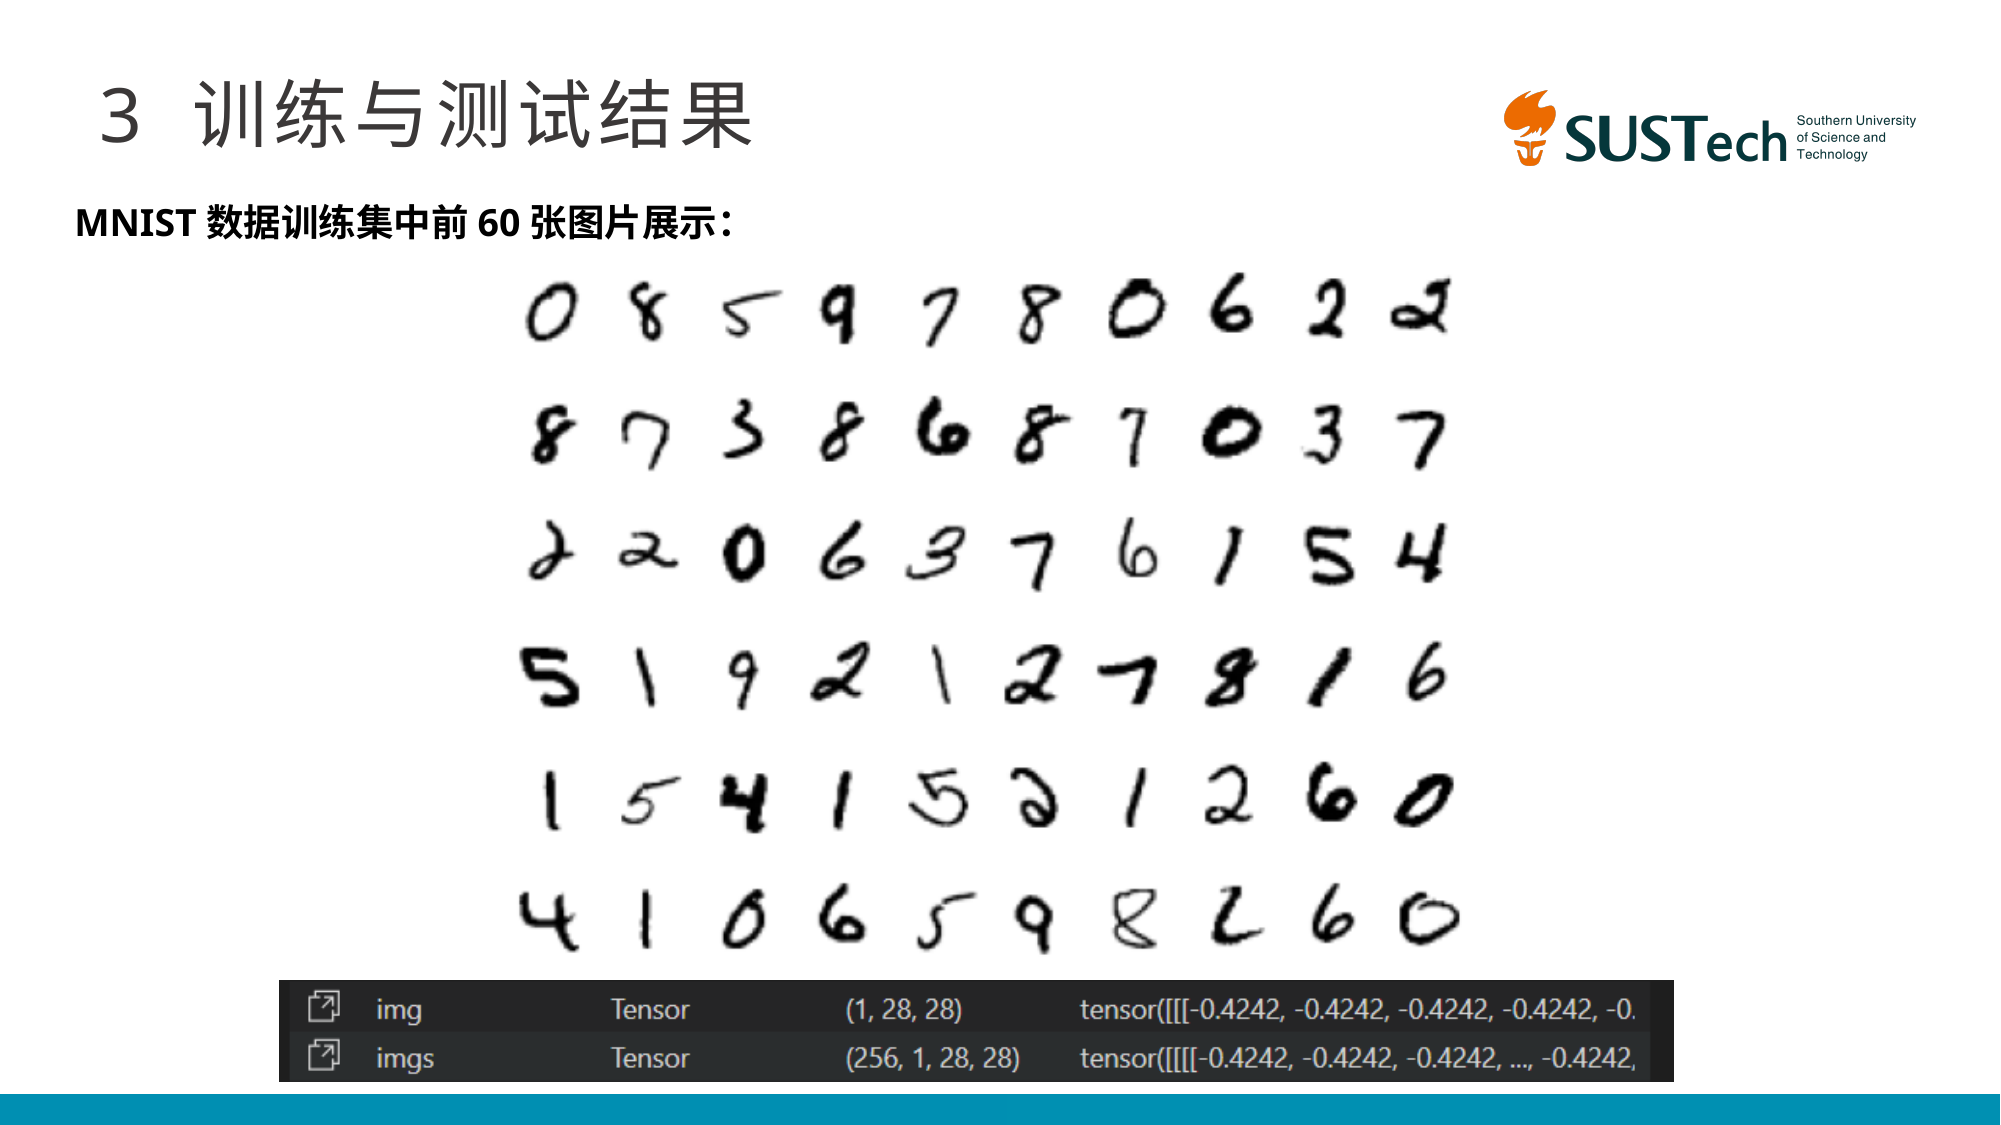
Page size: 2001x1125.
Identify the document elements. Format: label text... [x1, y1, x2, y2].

text_box [0, 1094, 2000, 1125]
text_box MNIST数据训练集中前60张图片展示： [59, 191, 856, 252]
picture [1504, 90, 1916, 166]
text_box 3 训练与测试结果 [85, 59, 771, 165]
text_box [279, 252, 1674, 1082]
